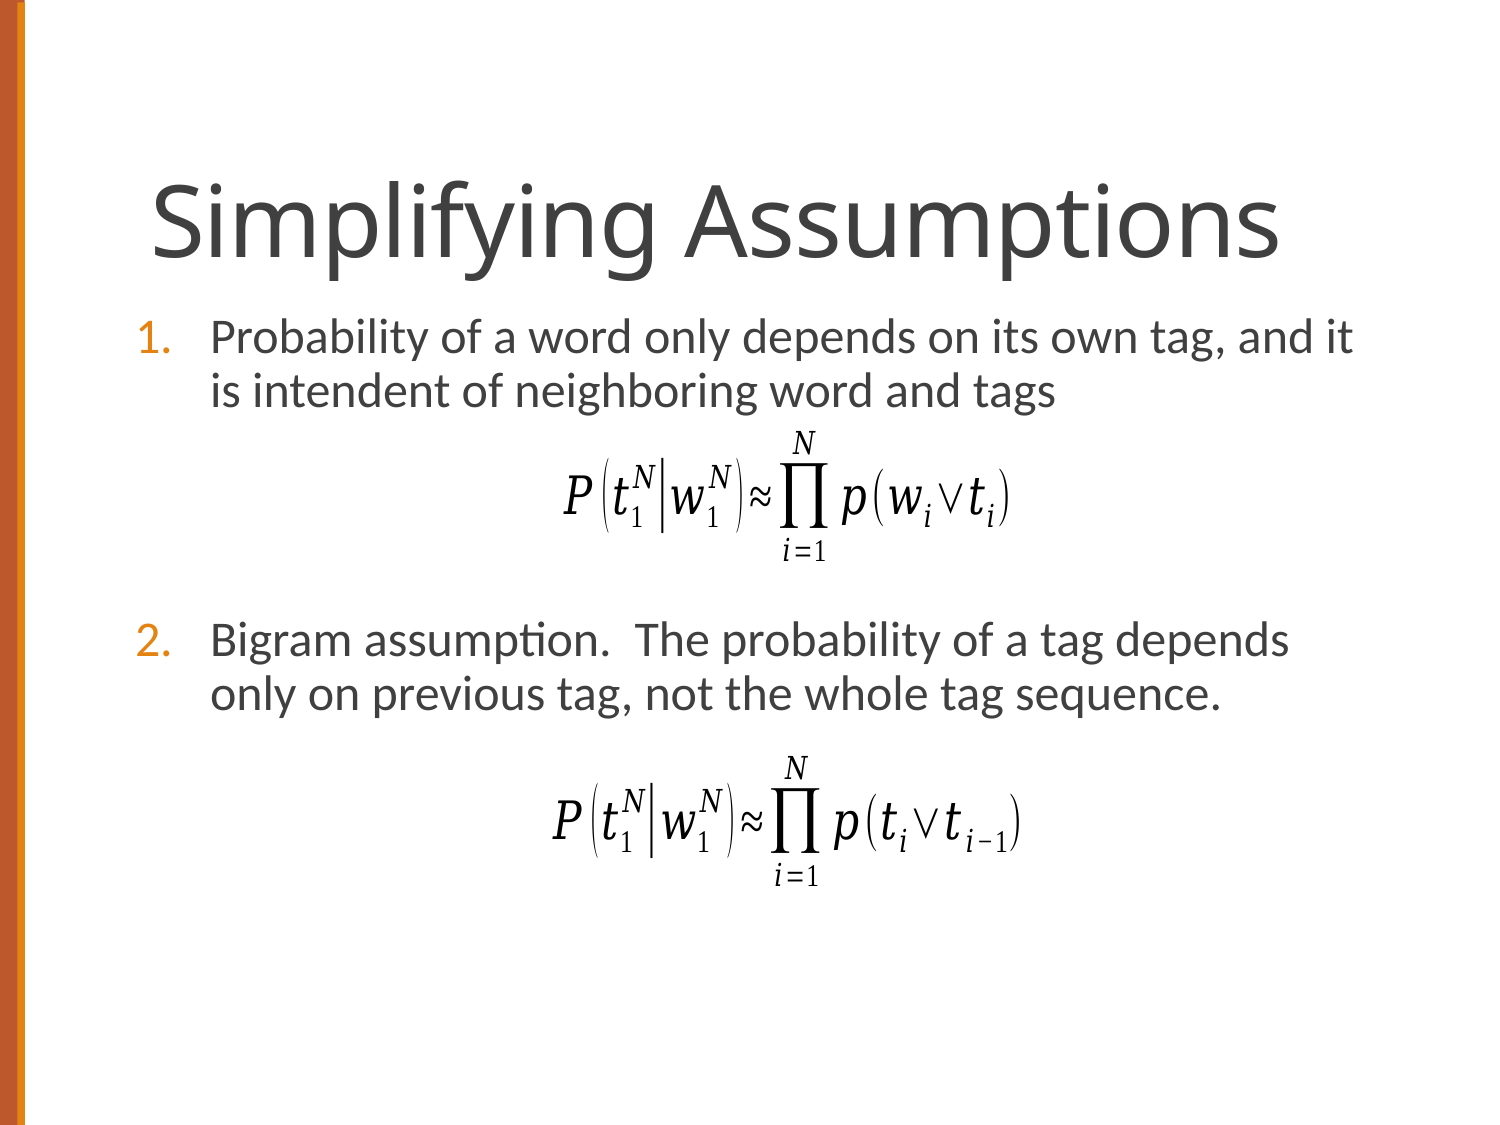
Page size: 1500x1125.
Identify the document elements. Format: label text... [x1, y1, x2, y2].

list Probability of a word only depends on its own tag, and it is intendent of neighboring word and tags Bigram assumption. The probability of a tag depends only on previous tag, not the whole tag sequence. [135, 302, 1373, 963]
title Simplifying Assumptions [135, 47, 1373, 285]
